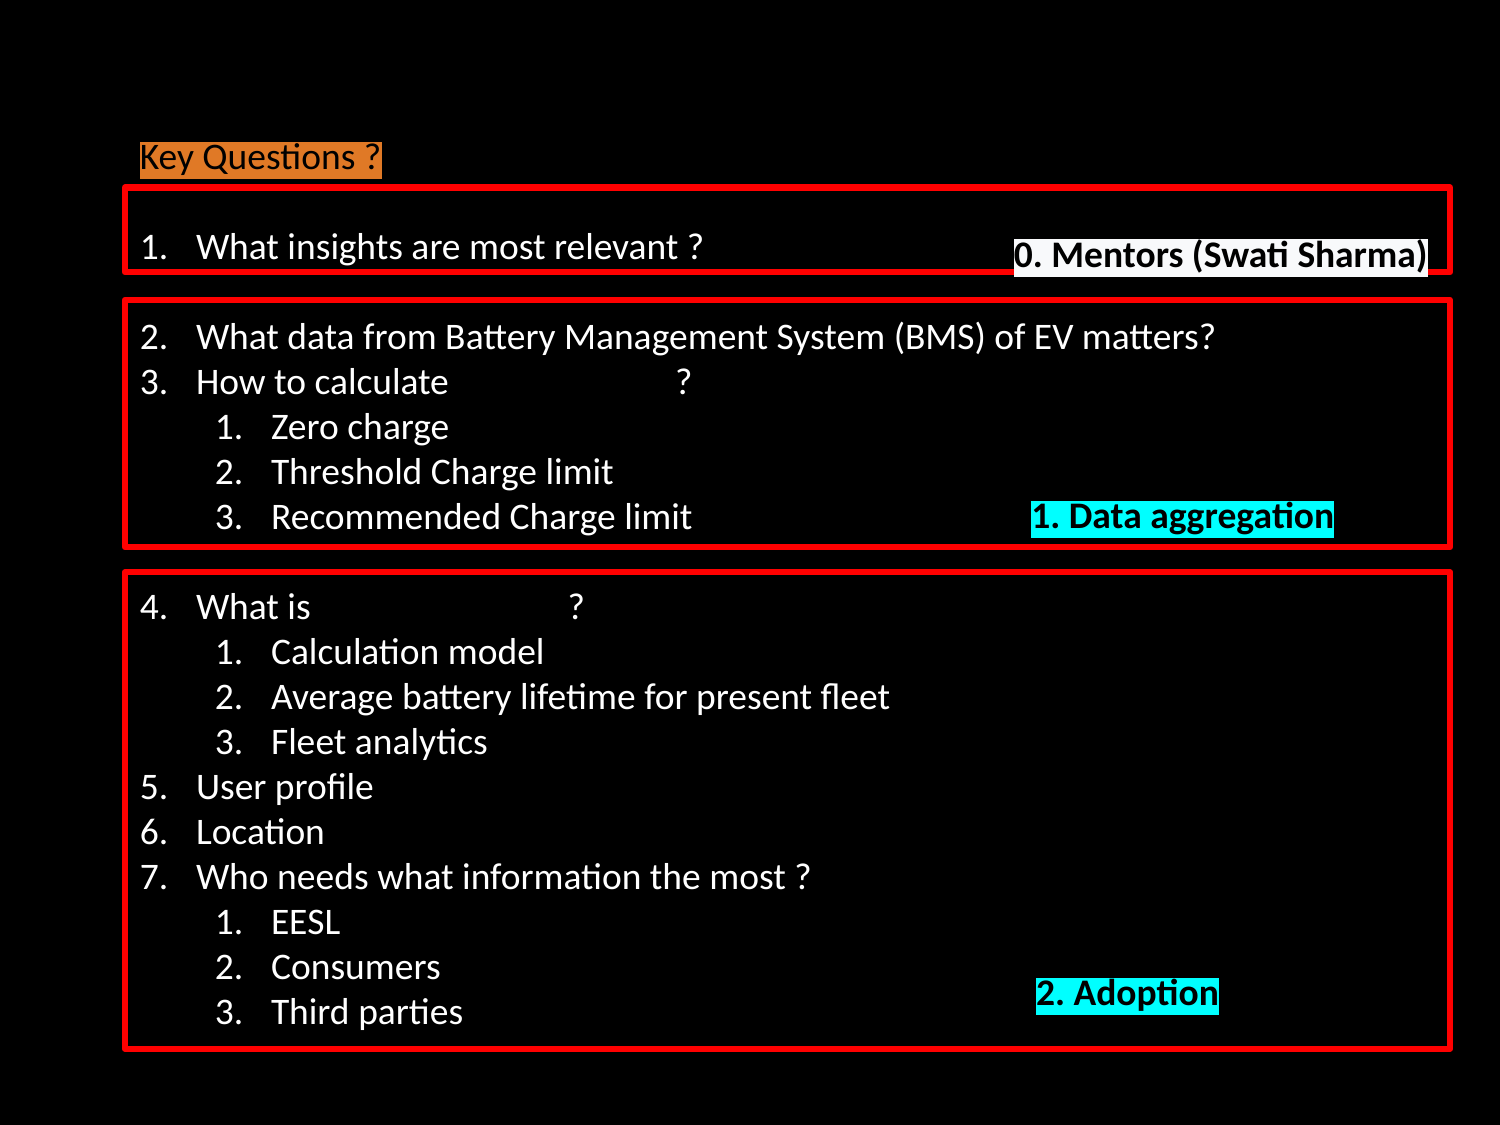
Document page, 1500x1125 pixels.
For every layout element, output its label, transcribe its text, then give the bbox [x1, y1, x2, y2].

text_box 0. Mentors (Swati Sharma) [1257, 185, 1452, 274]
text_box 2. Adoption [123, 570, 1452, 1051]
text_box Key Questions ? What insights are most relevant ? What data from Battery Management System (BMS) of EV matters? How to calculate battery status ? Zero charge Threshold Charge limit Recommended Charge limit What is battery lifecycle ? Calculation model Average battery lifetime for present fleet Fleet analytics User profile Location Who needs what information the most ? EESL Consumers Third parties [125, 124, 1257, 1040]
text_box 1. Data aggregation [1257, 298, 1452, 549]
